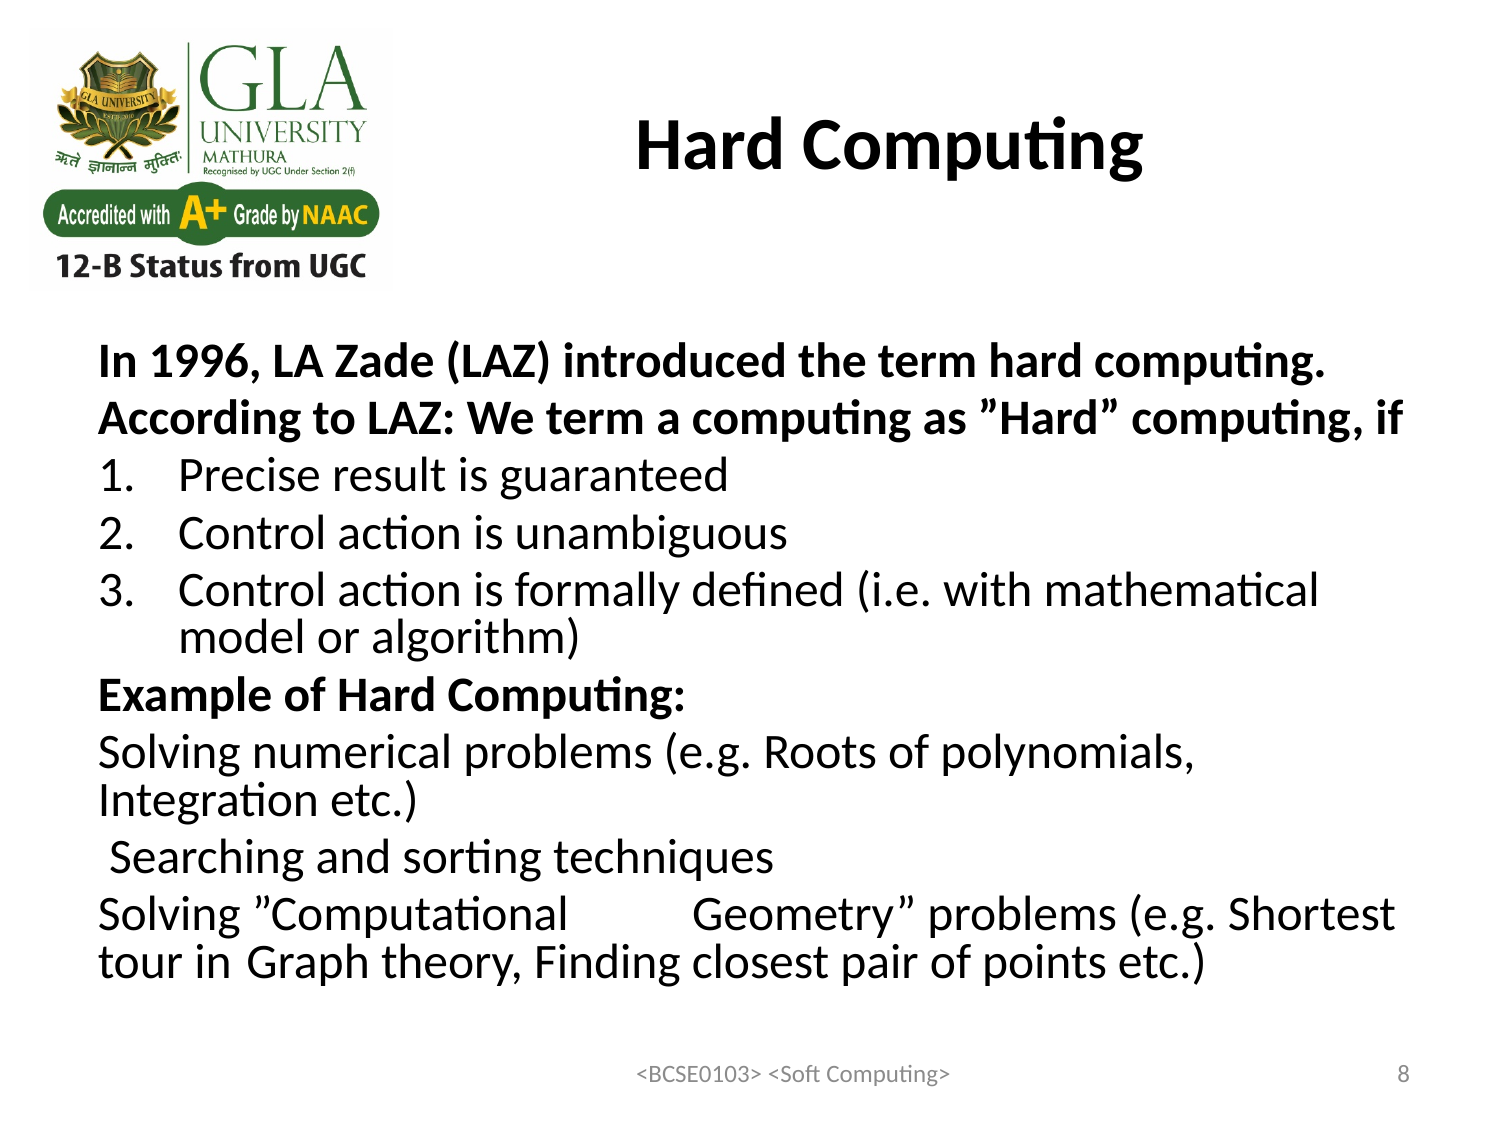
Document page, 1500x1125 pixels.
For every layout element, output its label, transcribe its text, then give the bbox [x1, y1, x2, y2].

list In 1996, LA Zade (LAZ) introduced the term hard computing. According to LAZ: We term a computing as ”Hard” computing, if Precise result is guaranteed Control action is unambiguous Control action is formally defined (i.e. with mathematical model or algorithm) Example of Hard Computing: Solving numerical problems (e.g. Roots of polynomials, Integration etc.) Searching and sorting techniques Solving ”Computational Geometry” problems (e.g. Shortest tour in Graph theory, Finding closest pair of points etc.) [75, 262, 1425, 1012]
picture [29, 28, 393, 291]
footer <BCSE0103> <Soft Computing> [512, 1042, 1074, 1103]
slide_number 8 [1074, 1042, 1425, 1103]
title Hard Computing [396, 78, 1425, 201]
